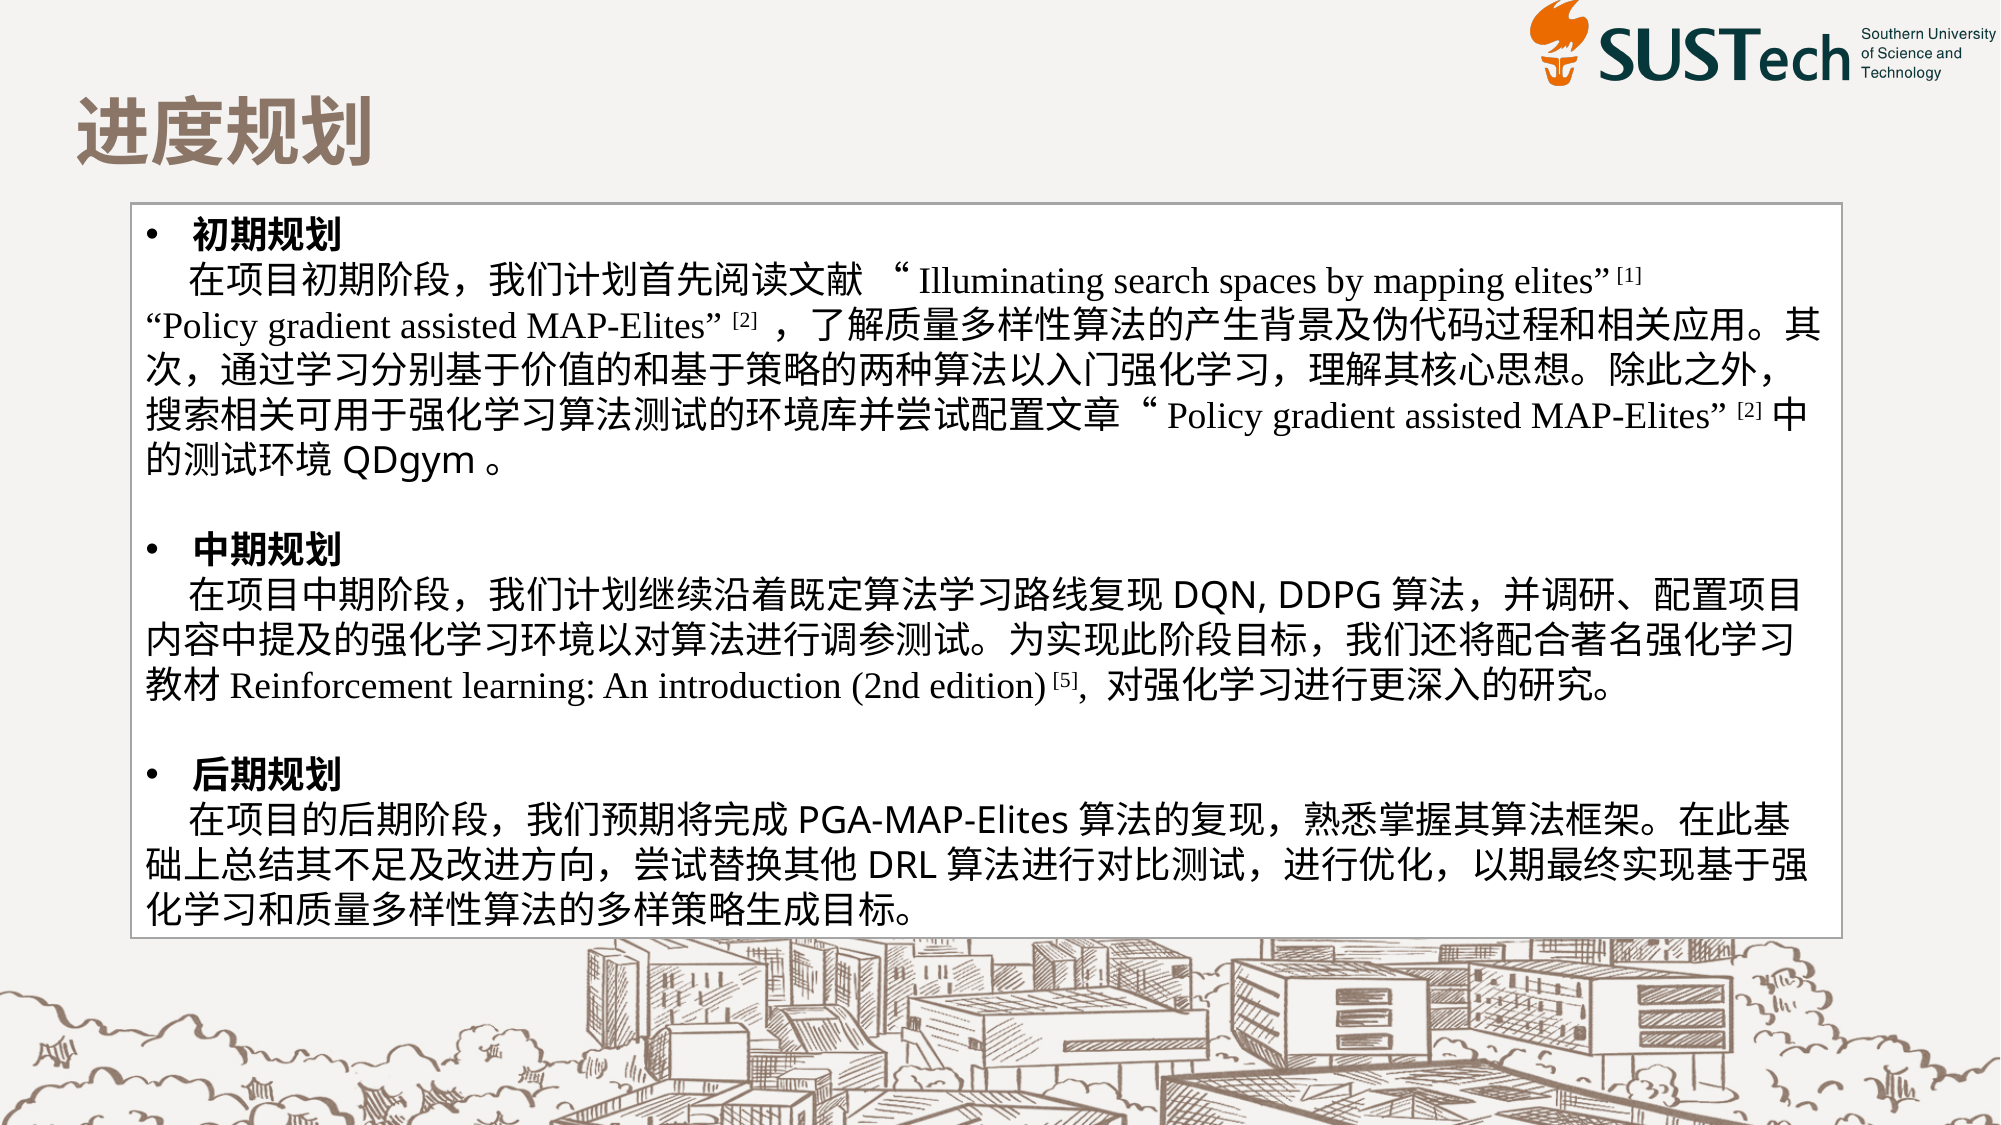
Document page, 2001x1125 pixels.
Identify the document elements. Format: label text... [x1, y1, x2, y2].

text_box 进度规划 [60, 77, 1673, 182]
picture [0, 0, 2001, 1125]
text_box 初期规划 在项目初期阶段，我们计划首先阅读文献 “Illuminating search spaces by mapping elites” [1] “Policy gradient assisted MAP-Elites” [2] ，了解质量多样性算法的产生背景及伪代码过程和相关应用。其次，通过学习分别基于价值的和基于策略的两种算法以入门强化学习，理解其核心思想。除此之外，搜索相关可用于强化学习算法测试的环境库并尝试配置文章“Policy gradient assisted MAP-Elites” [2]中的测试环境QDgym。 中期规划 在项目中期阶段，我们计划继续沿着既定算法学习路线复现DQN, DDPG算法，并调研、配置项目内容中提及的强化学习环境以对算法进行调参测试。为实现此阶段目标，我们还将配合著名强化学习教材Reinforcement learning: An introduction (2nd edition) [5], 对强化学习进行更深入的研究。 后期规划 在项目的后期阶段，我们预期将完成PGA-MAP-Elites算法的复现，熟悉掌握其算法框架。在此基础上总结其不足及改进方向，尝试替换其他DRL算法进行对比测试，进行优化，以期最终实现基于强化学习和质量多样性算法的多样策略生成目标。 [130, 202, 1843, 939]
